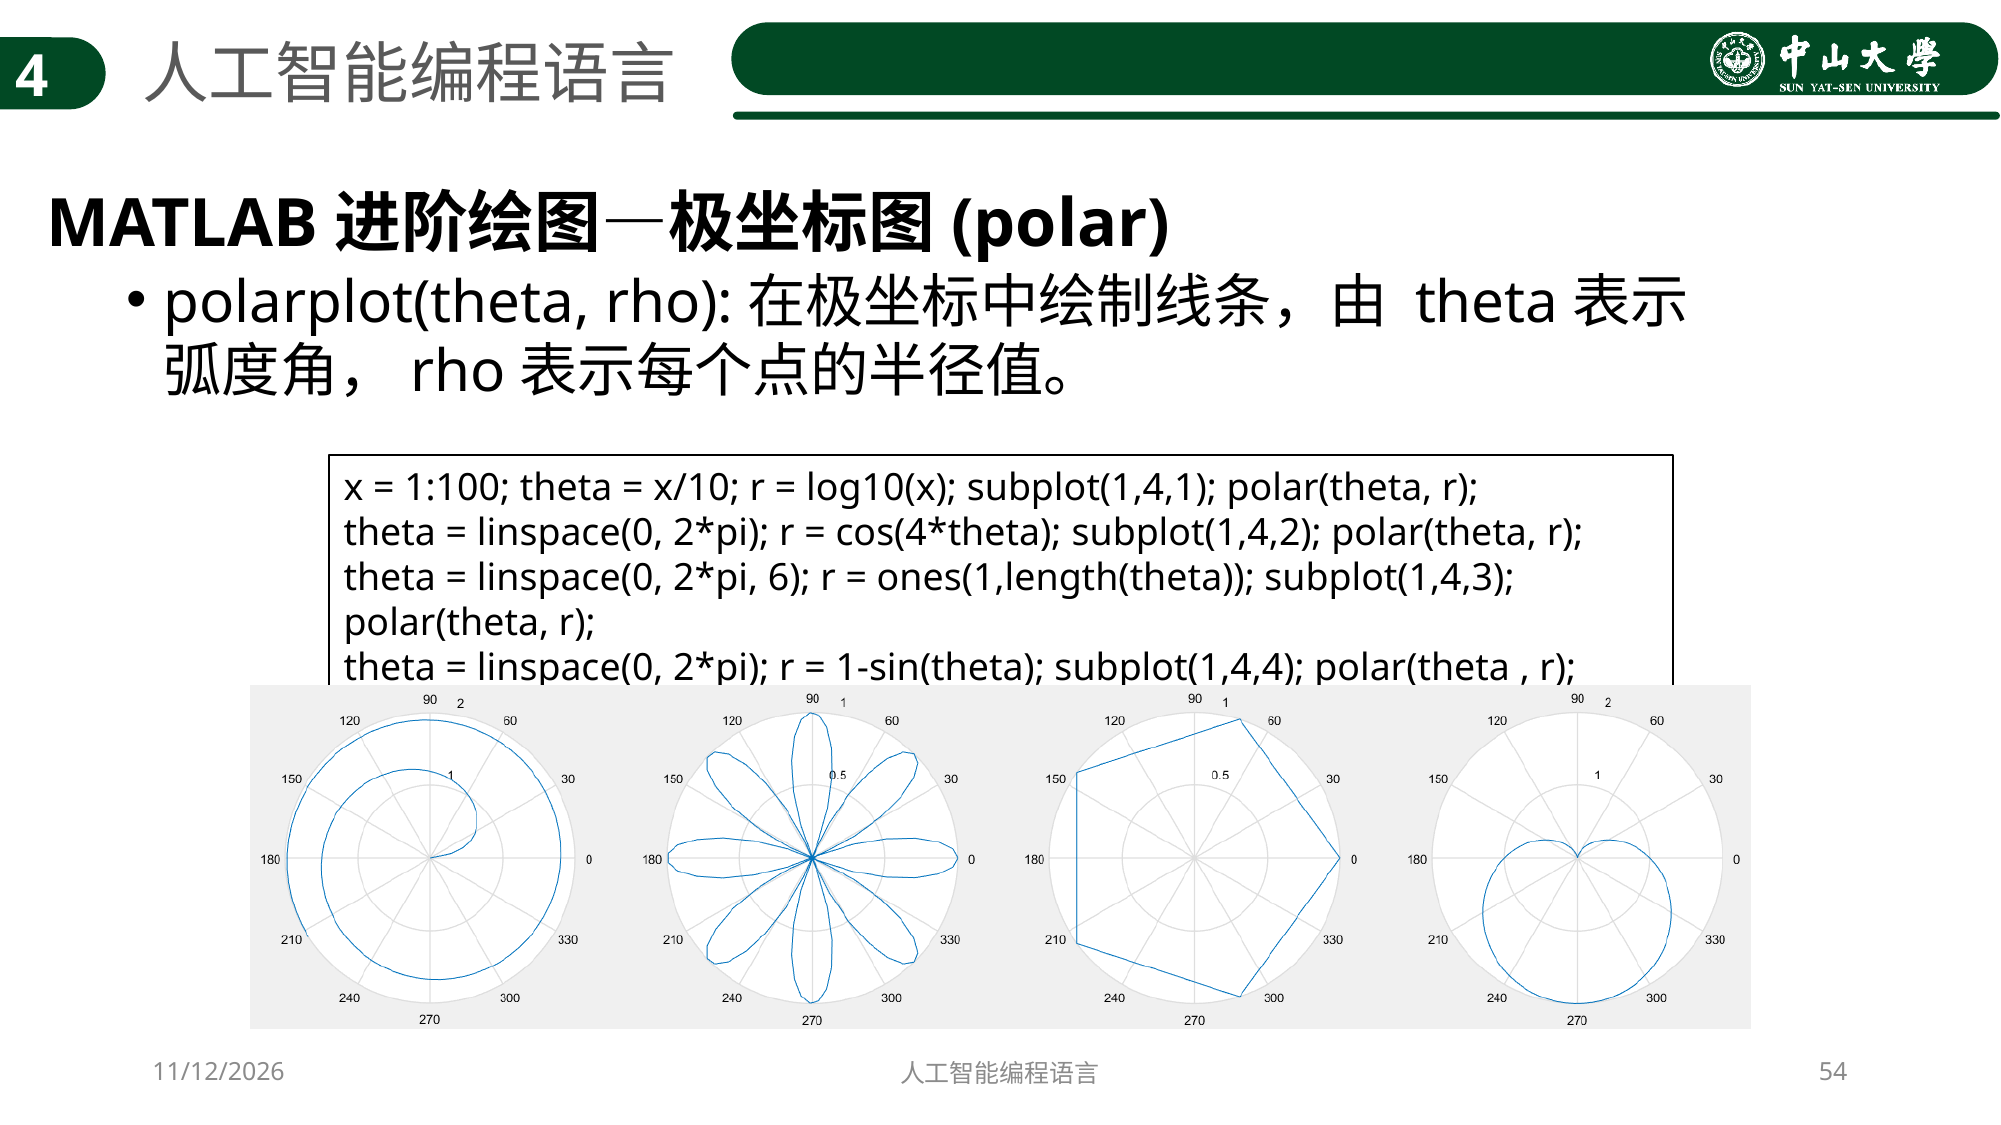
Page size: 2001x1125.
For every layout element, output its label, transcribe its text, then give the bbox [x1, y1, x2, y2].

footer 人工智能编程语言 [662, 1042, 1338, 1103]
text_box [731, 22, 2000, 120]
text_box 人工智能编程语言 [127, 23, 692, 119]
text_box 4 [0, 36, 107, 111]
text_box x = 1:100; theta = x/10; r = log10(x); subplot(1,4,1); polar(theta, r); theta = linspace(0, 2*pi); r = cos(4*theta); subplot(1,4,2); polar(theta, r); theta = linspace(0, 2*pi, 6); r = ones(1,length(theta)); subplot(1,4,3); polar(theta, r); theta = linspace(0, 2*pi); r = 1-sin(theta); subplot(1,4,4); polar(theta , r); [328, 455, 1673, 685]
list polarplot(theta, rho):在极坐标中绘制线条，由 theta表示弧度角，rho表示每个点的半径值。 [111, 256, 1729, 525]
text_box MATLAB进阶绘图—极坐标图(polar) [31, 132, 1940, 268]
picture [1695, 18, 1969, 115]
picture [250, 685, 1751, 1029]
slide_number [137, 1042, 588, 1103]
slide_number 54 [1412, 1042, 1863, 1103]
